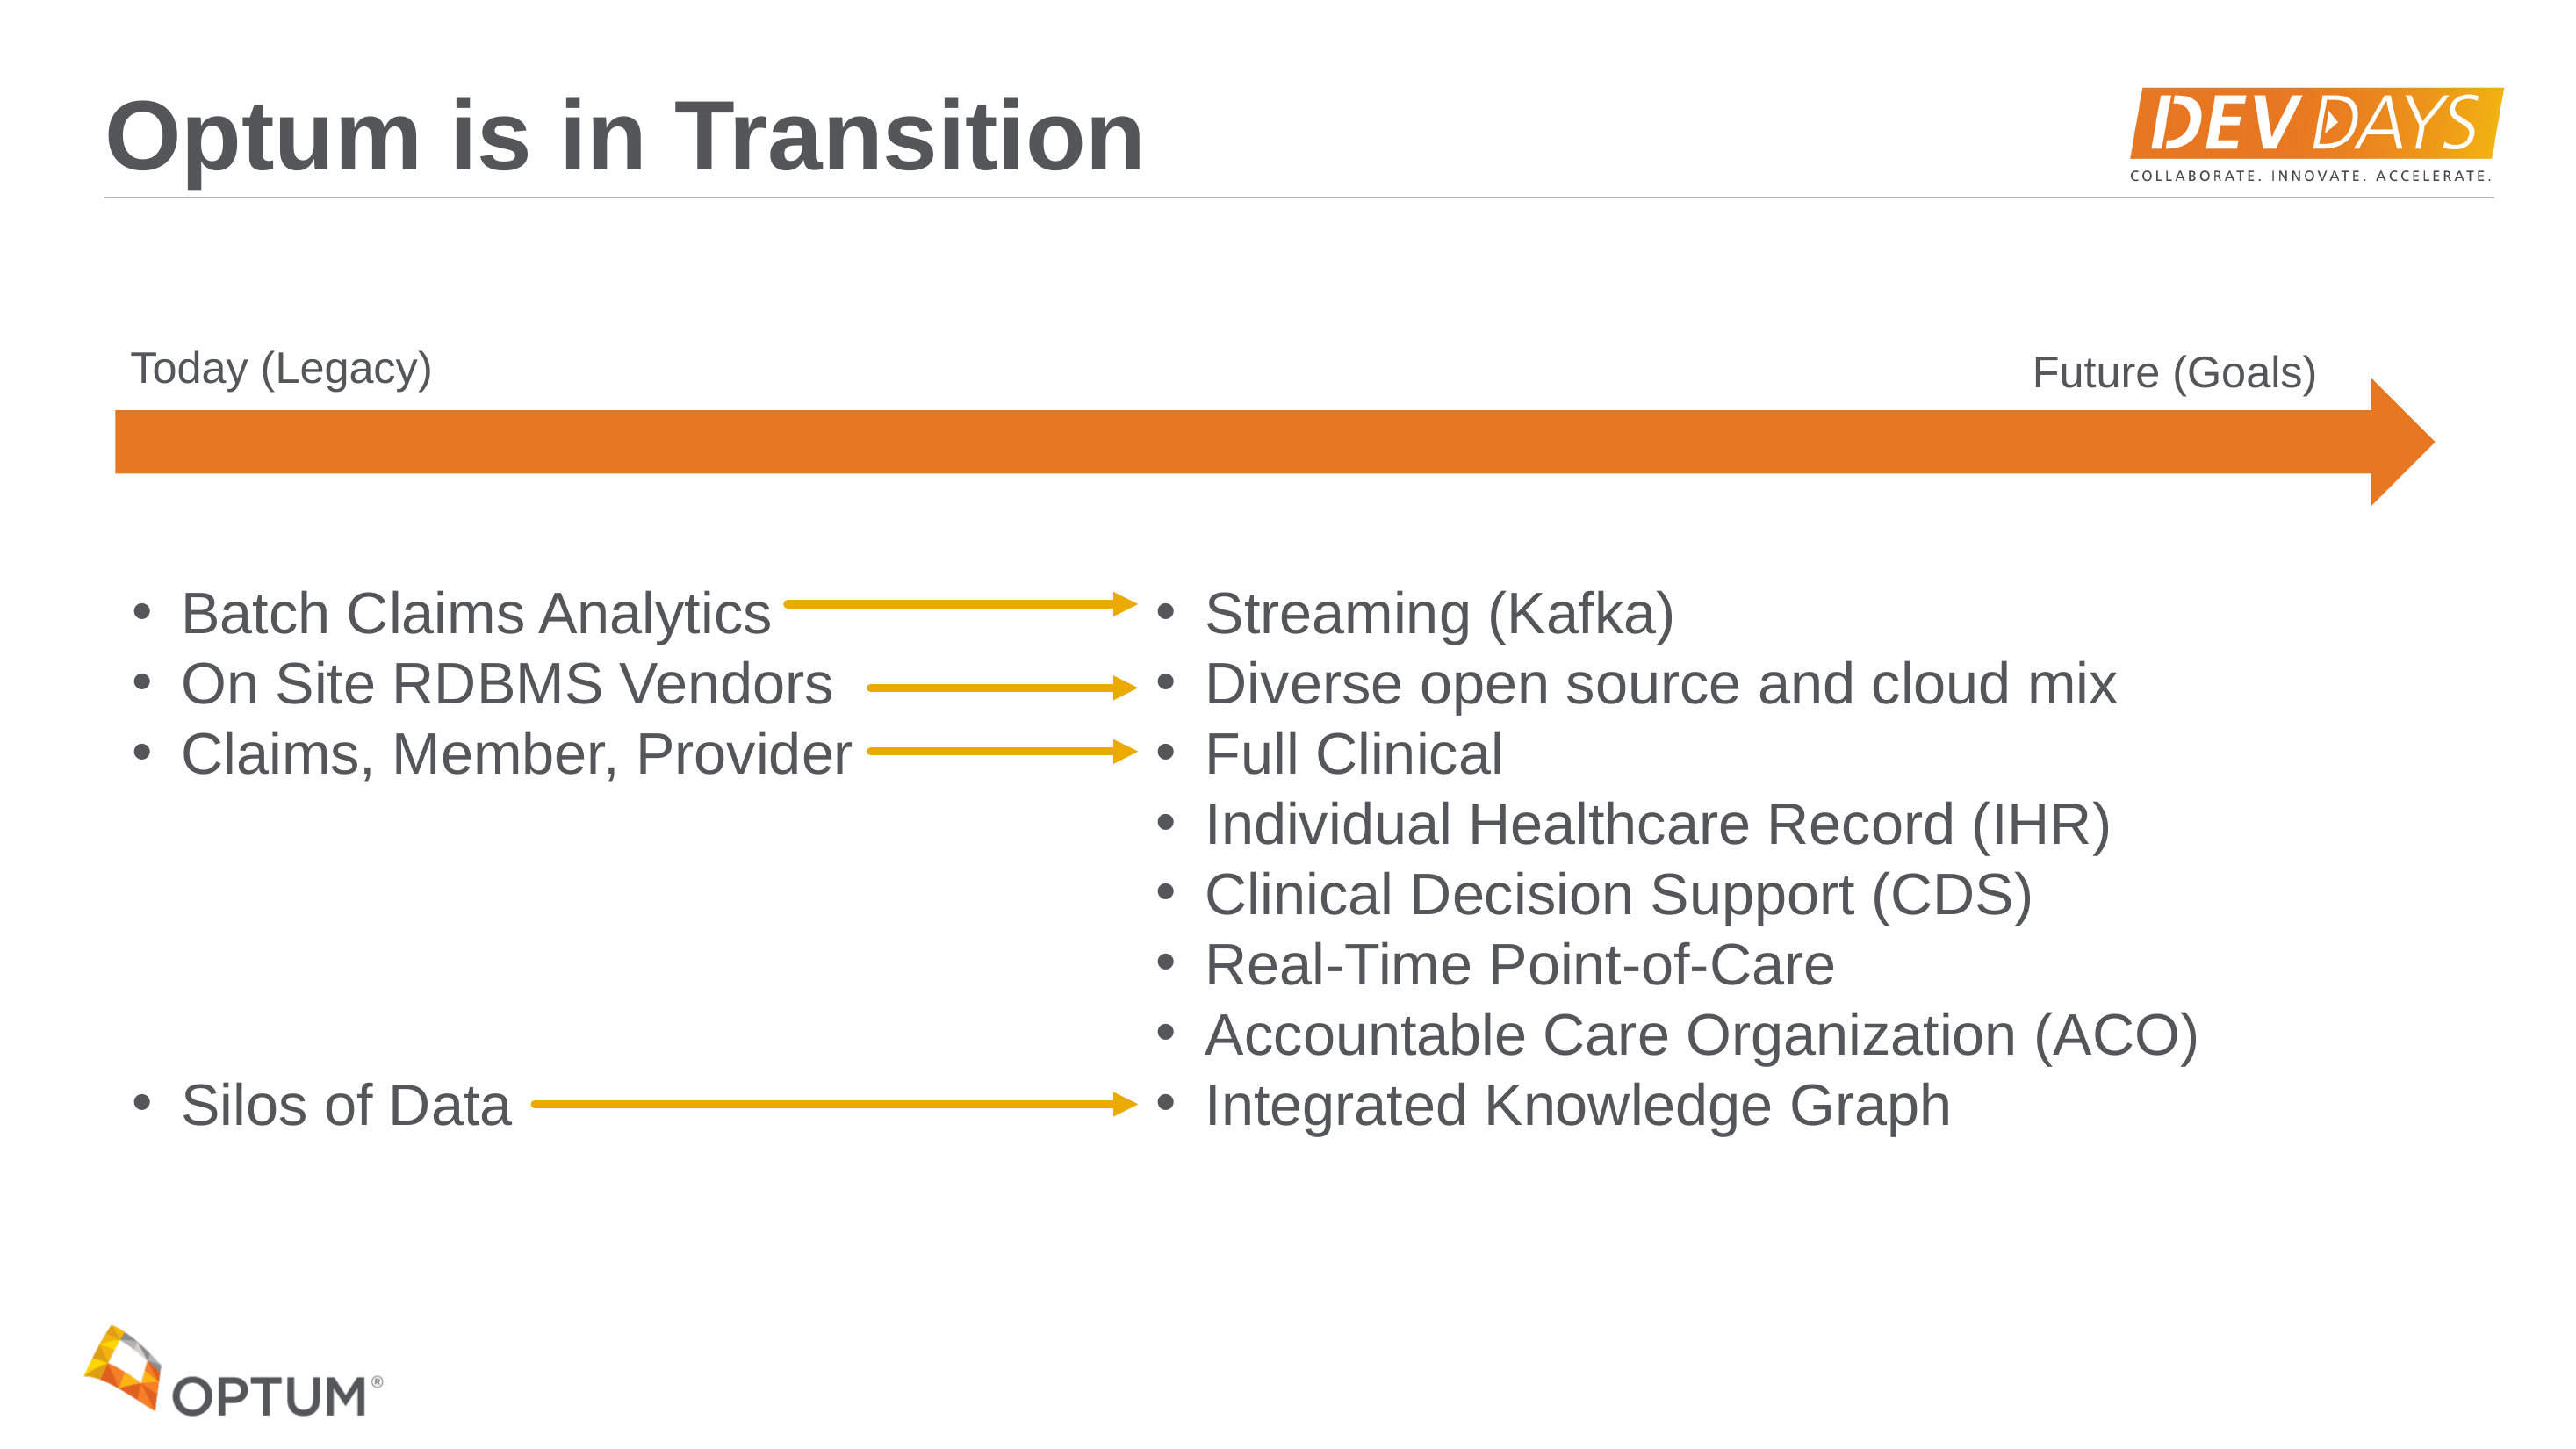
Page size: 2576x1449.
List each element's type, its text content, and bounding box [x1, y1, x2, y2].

title Optum is in Transition [104, 83, 2495, 191]
text_box [114, 376, 2437, 508]
text_box Today (Legacy) [117, 332, 446, 400]
picture [83, 1323, 385, 1417]
text_box Batch Claims Analytics On Site RDBMS Vendors Claims, Member, Provider Silos of Data [119, 568, 867, 1143]
text_box Future (Goals) [2018, 337, 2331, 404]
text_box Streaming (Kafka) Diverse open source and cloud mix Full Clinical Individual Healthcare Record (IHR) Clinical Decision Support (CDS) Real-Time Point-of-Care Accountable Care Organization (ACO) Integrated Knowledge Graph [1142, 568, 2214, 1143]
